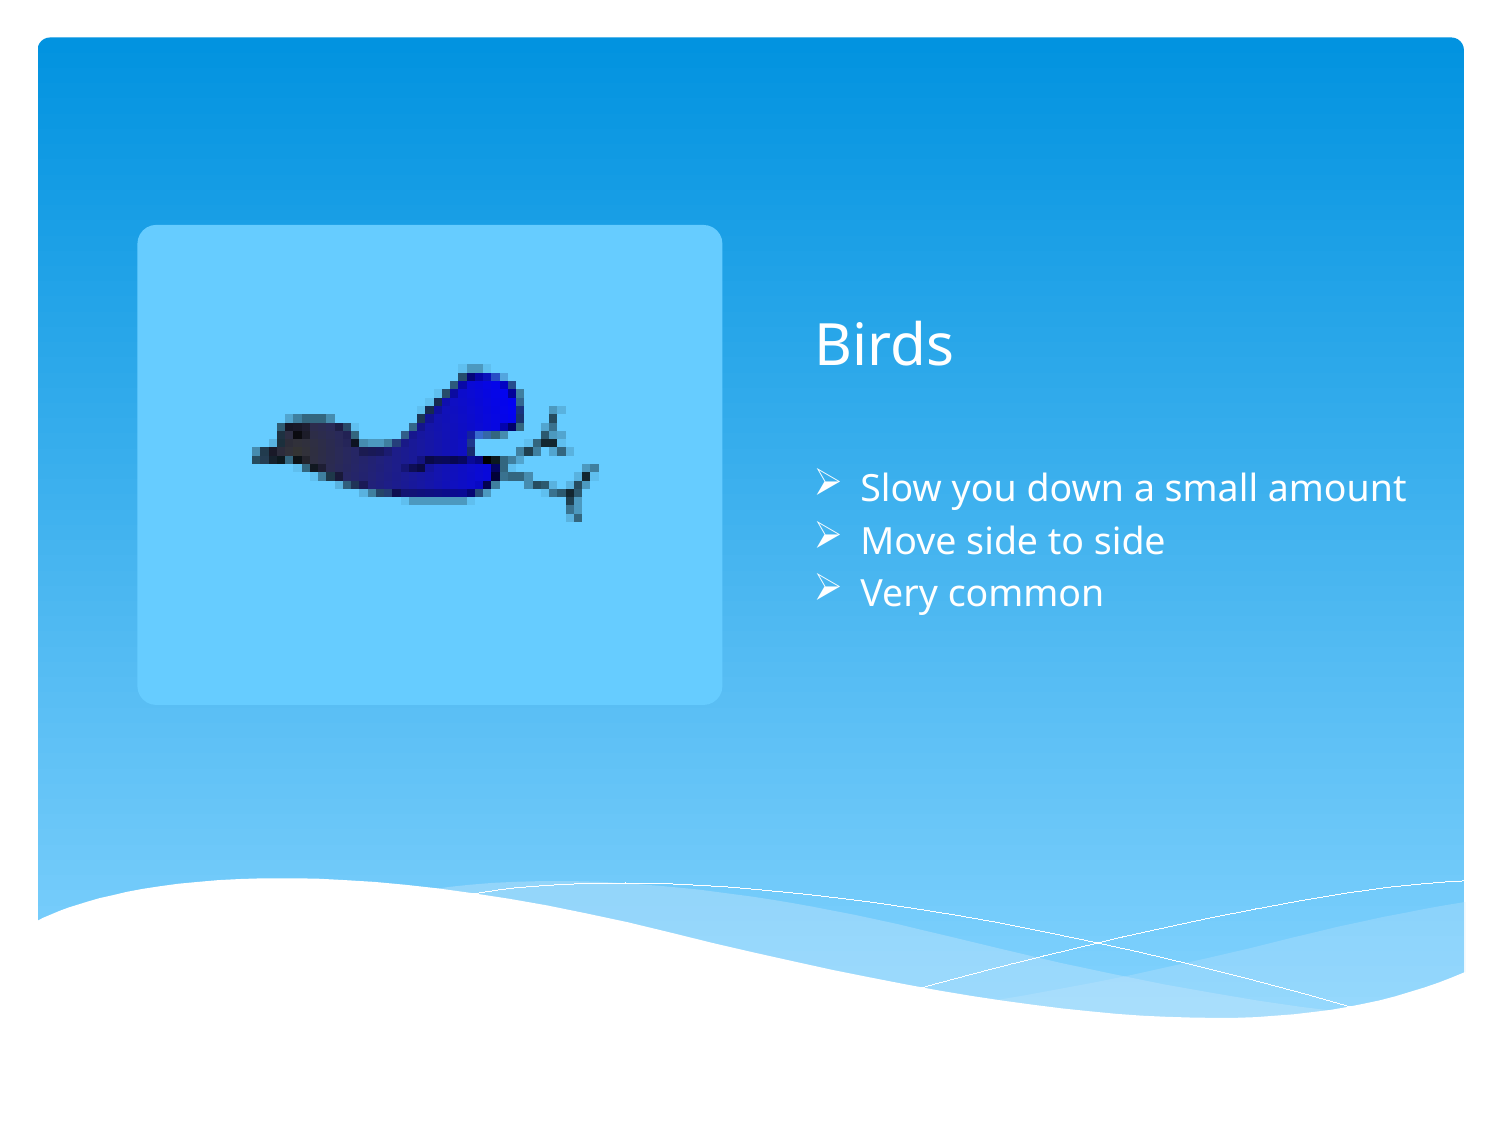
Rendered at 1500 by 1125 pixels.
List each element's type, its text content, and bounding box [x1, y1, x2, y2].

list Slow you down a small amount Move side to side Very common [798, 456, 1425, 855]
title Birds [799, 55, 1425, 455]
picture [137, 224, 723, 706]
